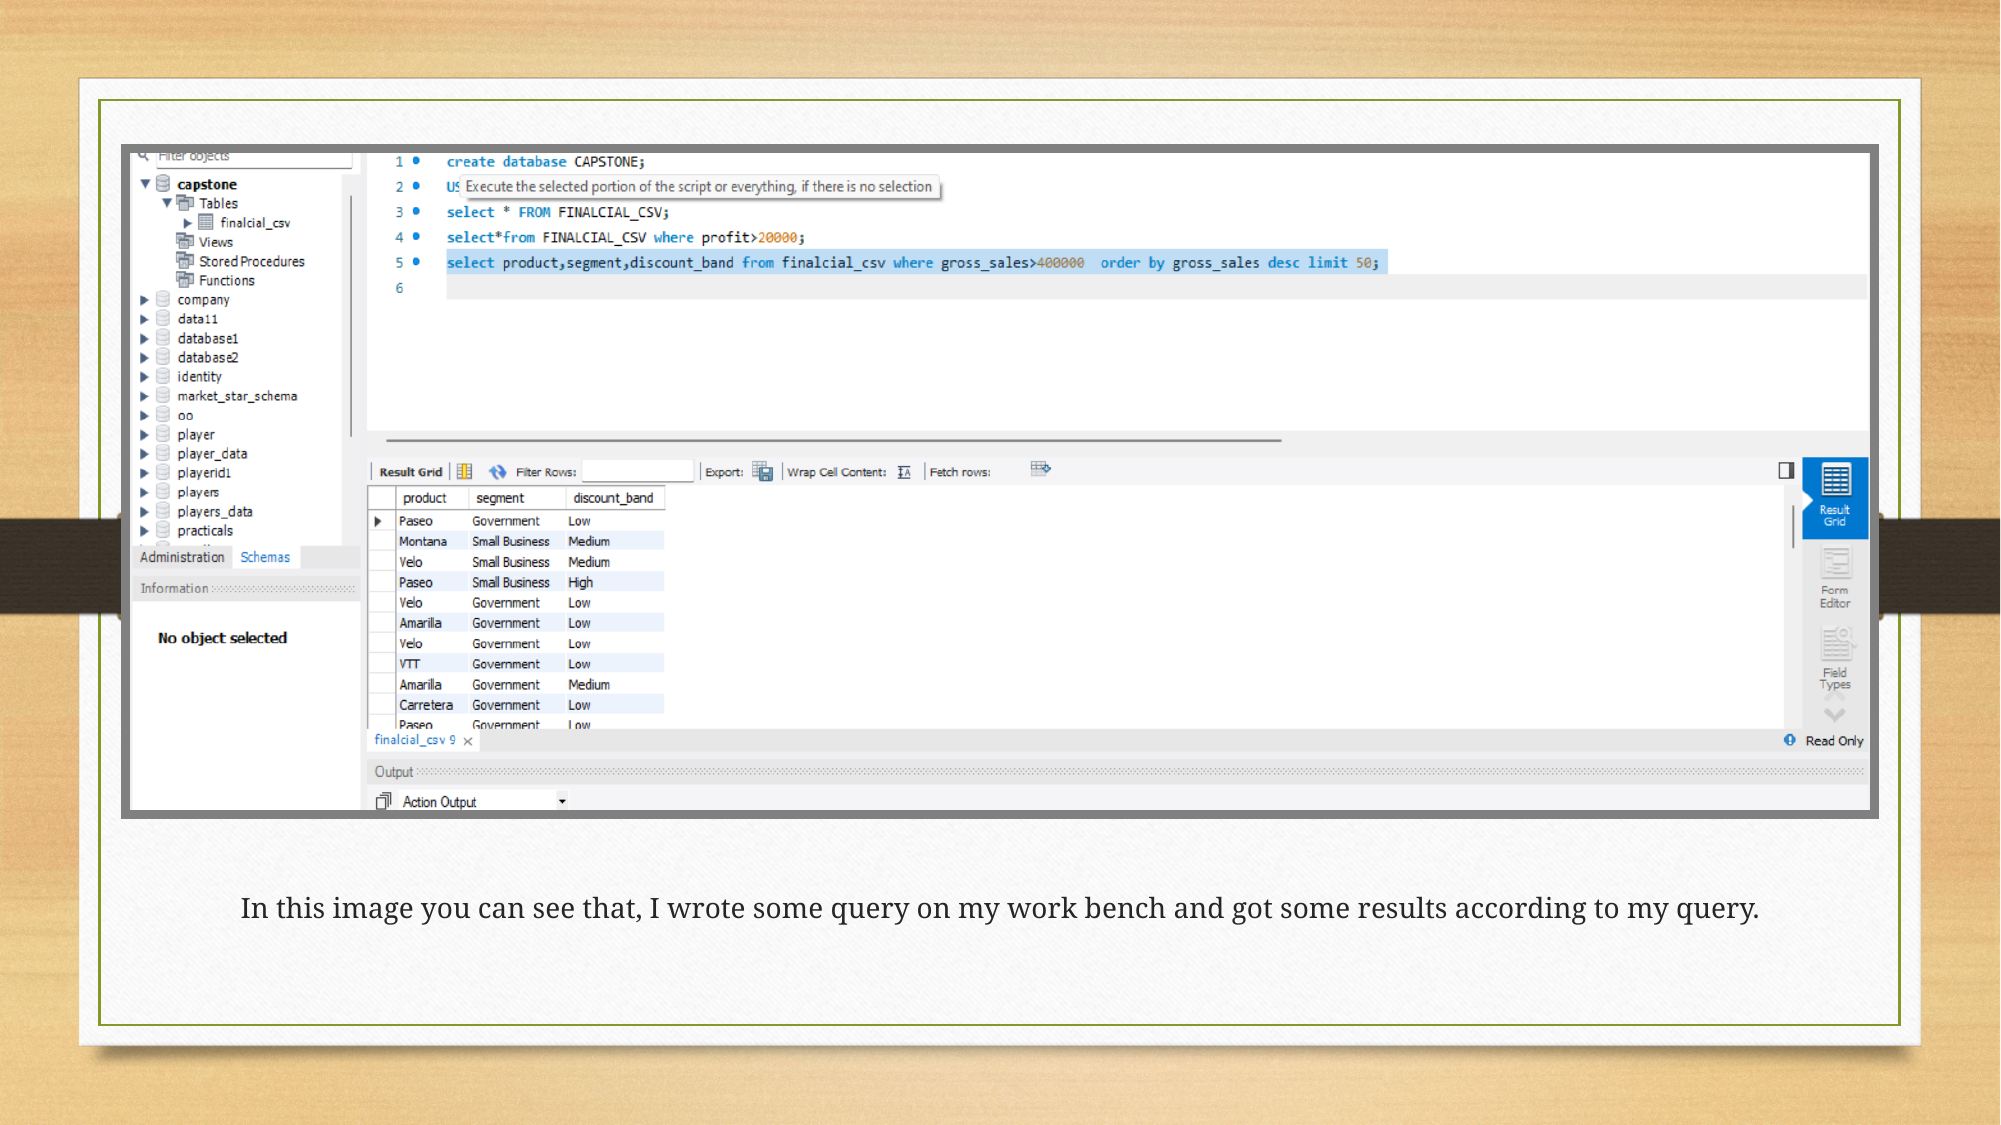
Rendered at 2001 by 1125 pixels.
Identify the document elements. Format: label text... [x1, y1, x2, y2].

picture [0, 0, 2001, 1125]
list In this image you can see that, I wrote some query on my work bench and got some results according to my query. [212, 882, 1789, 964]
